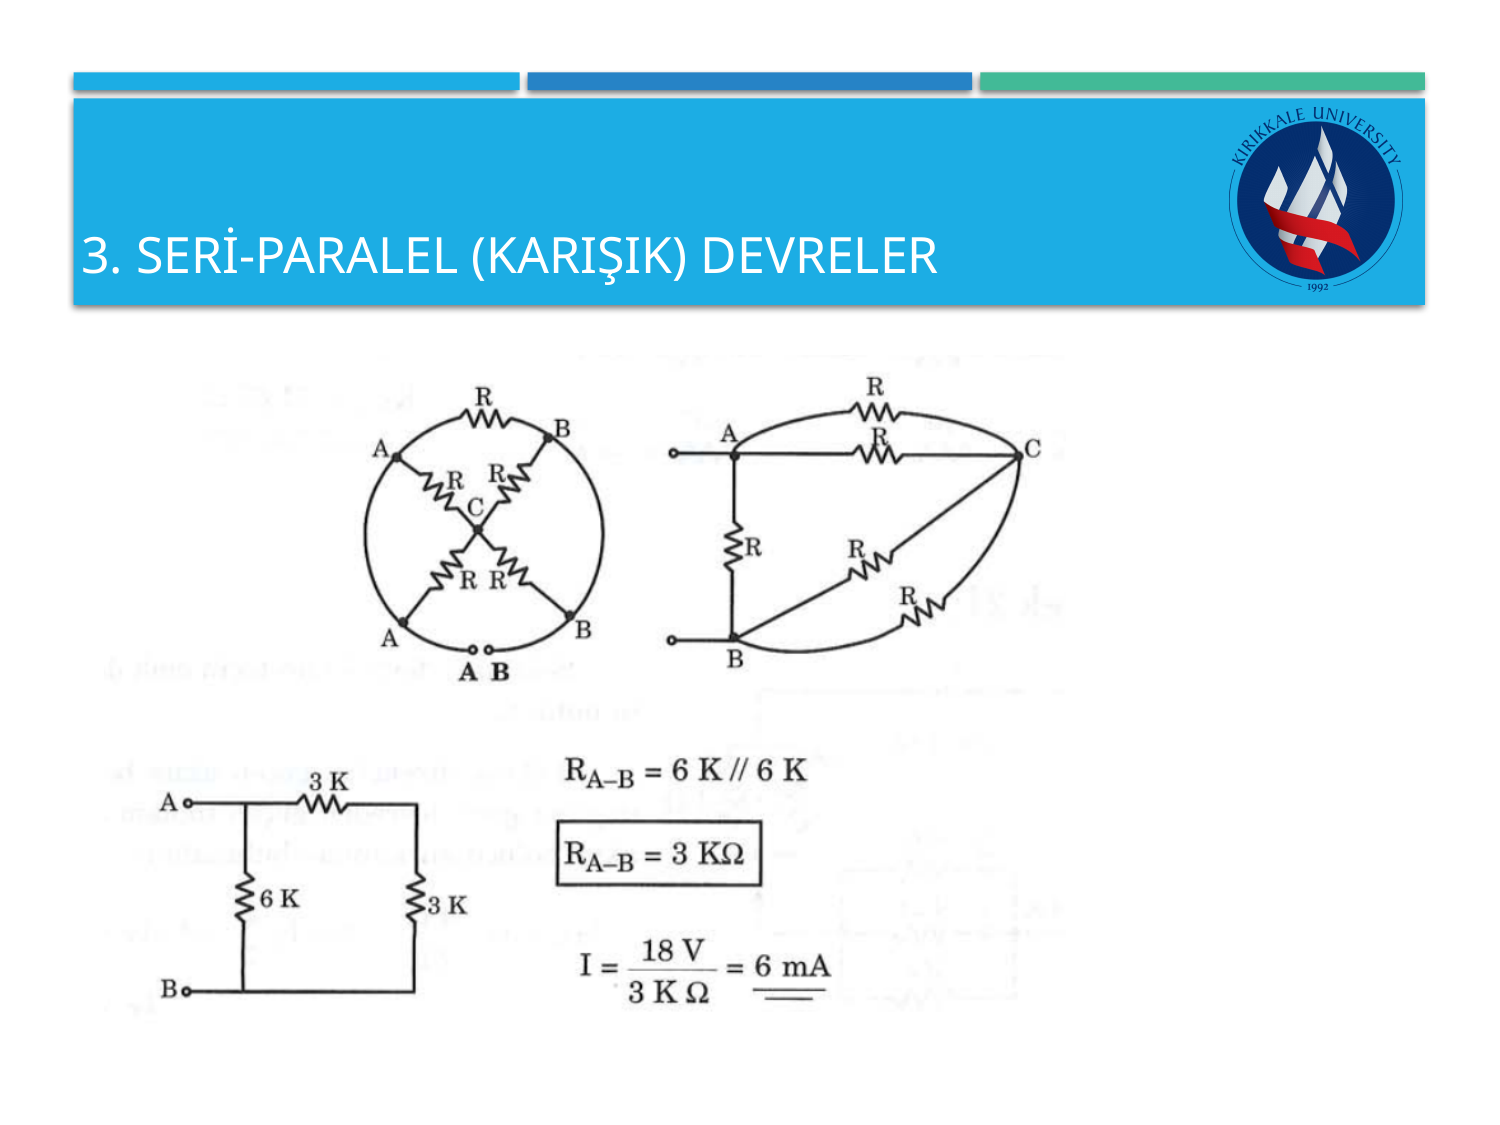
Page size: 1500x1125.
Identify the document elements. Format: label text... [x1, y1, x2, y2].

picture [103, 355, 1066, 1047]
picture [1229, 106, 1404, 292]
title 3. seri-paralel (karışık) devreler [66, 141, 1223, 292]
